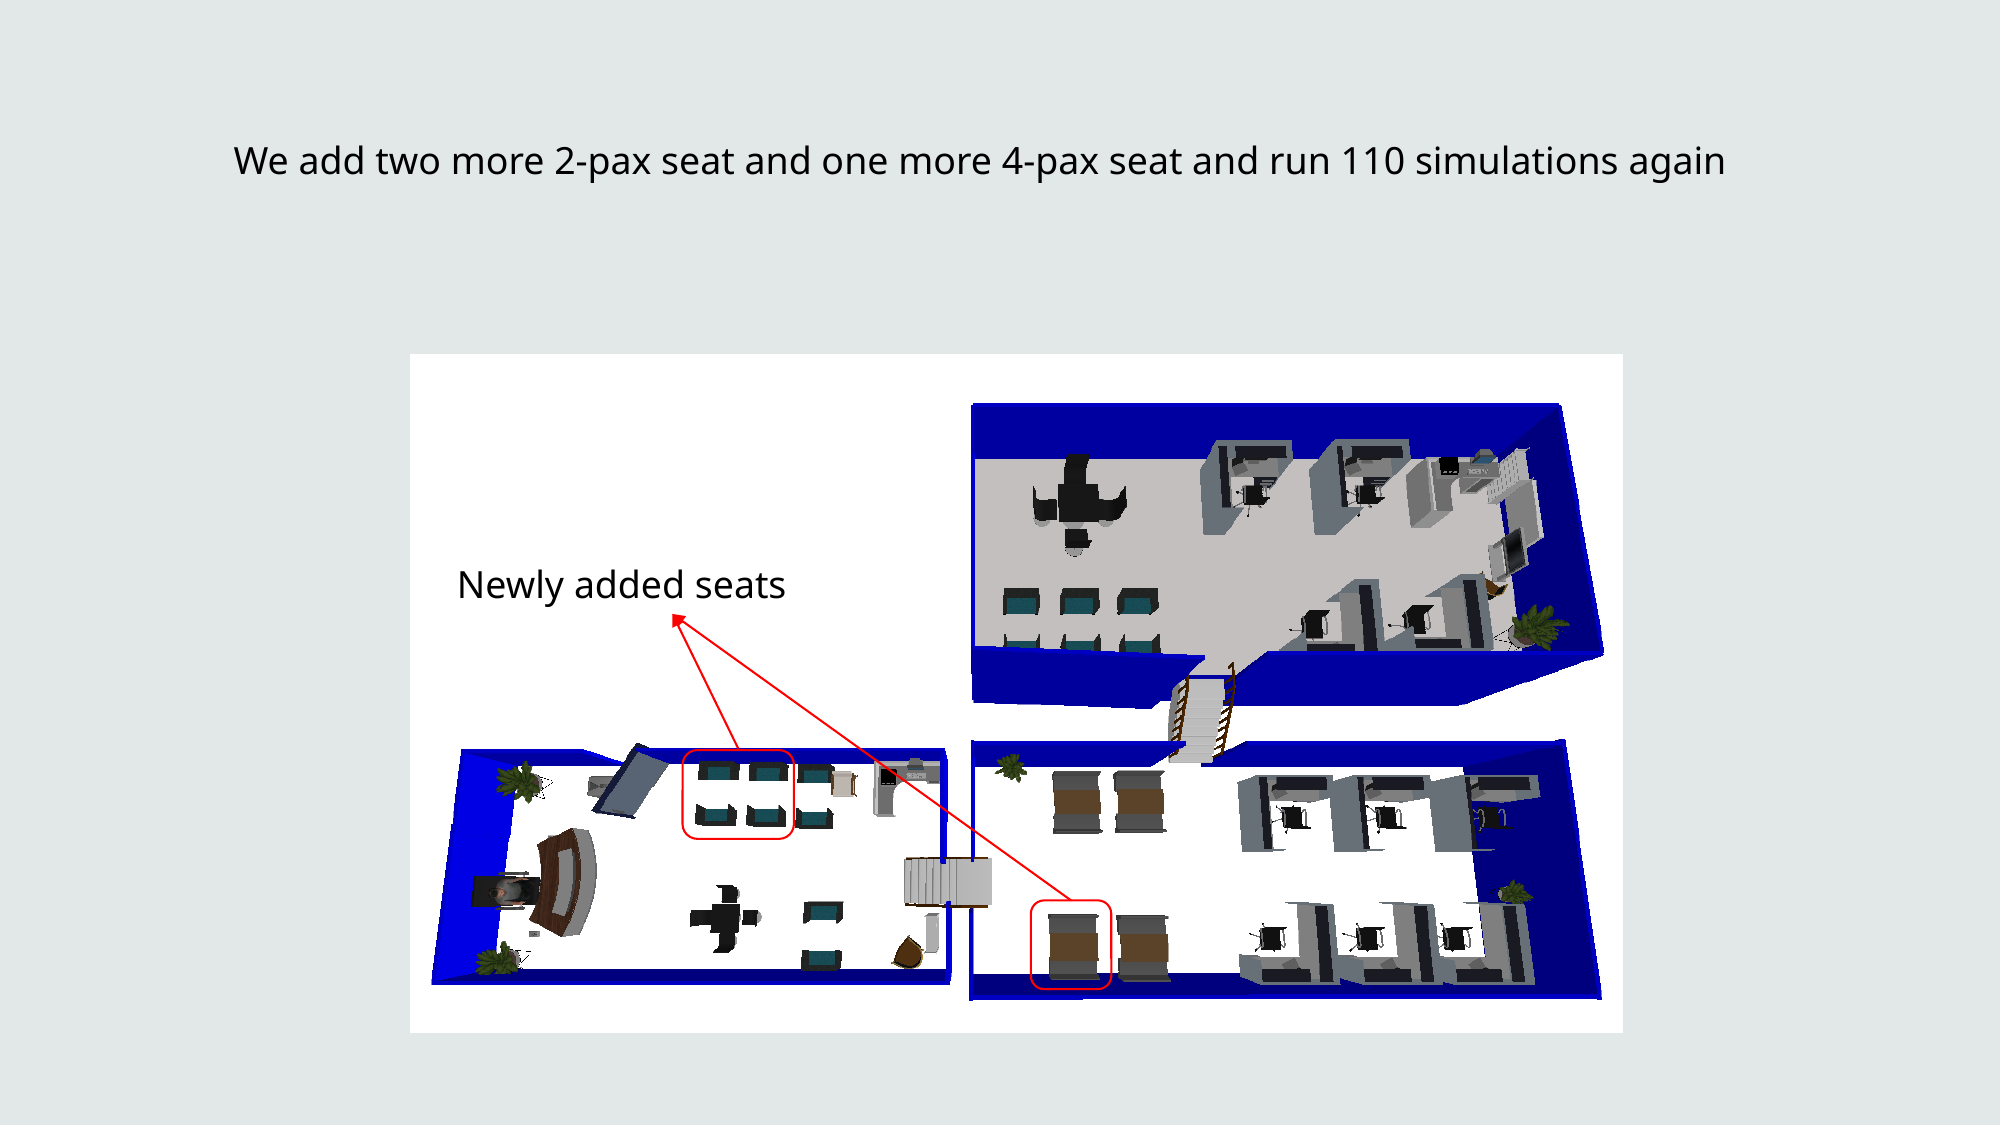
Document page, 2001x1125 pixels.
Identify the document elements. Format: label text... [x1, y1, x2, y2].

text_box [672, 613, 1072, 901]
picture [409, 354, 1623, 1033]
text_box We add two more 2-pax seat and one more 4-pax seat and run 110 simulations again [218, 129, 1743, 190]
